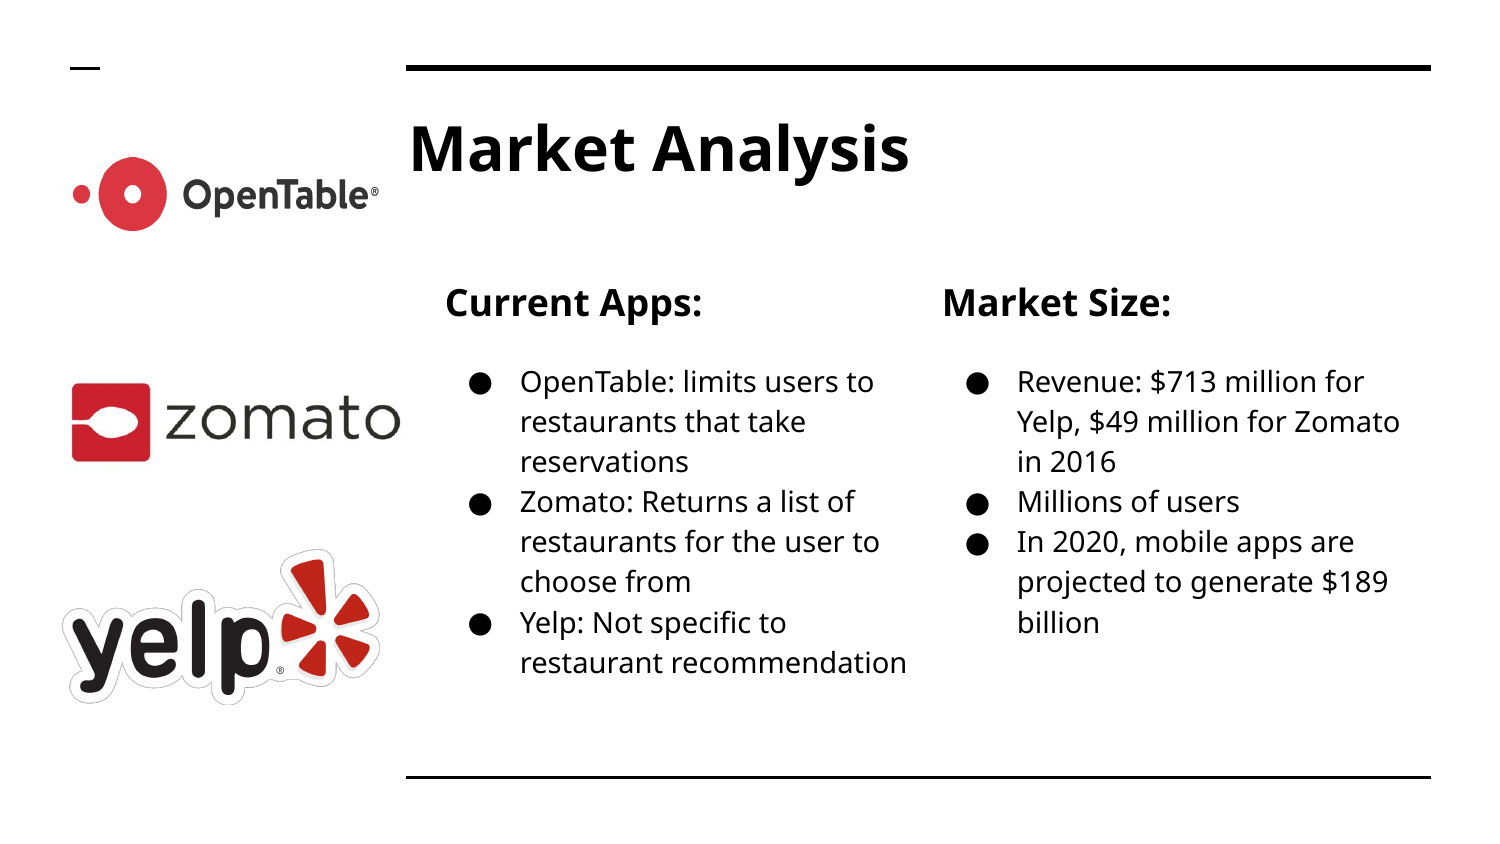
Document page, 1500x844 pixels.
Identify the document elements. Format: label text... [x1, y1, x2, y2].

list Current Apps: OpenTable: limits users to restaurants that take reservations Zomato: Returns a list of restaurants for the user to choose from Yelp: Not specific to restaurant recommendation [429, 257, 926, 751]
list Market Size: Revenue: $713 million for Yelp, $49 million for Zomato in 2016 Millions of users In 2020, mobile apps are projected to generate $189 billion [926, 257, 1431, 751]
picture [62, 549, 381, 705]
picture [53, 331, 416, 513]
picture [38, 101, 430, 268]
title Market Analysis [393, 94, 1431, 199]
